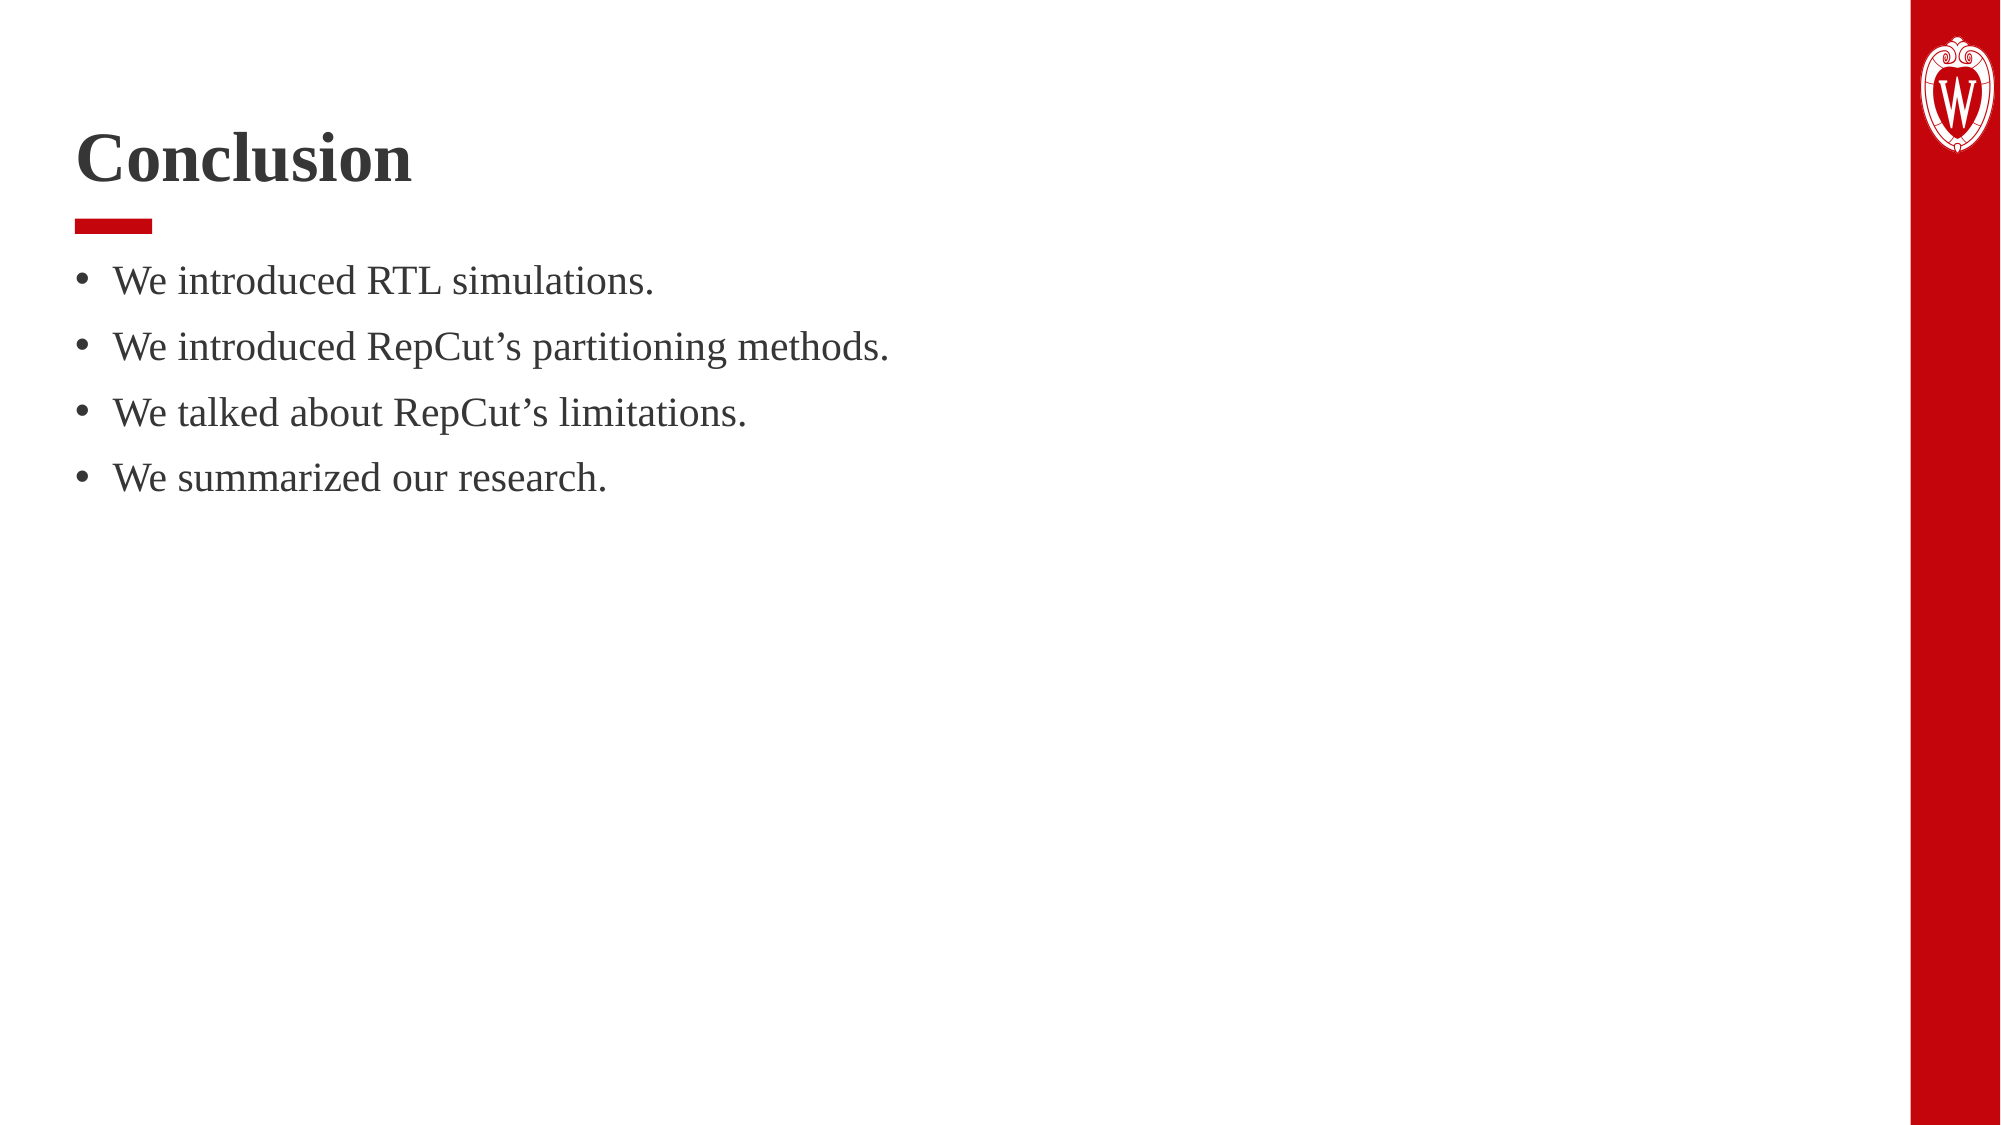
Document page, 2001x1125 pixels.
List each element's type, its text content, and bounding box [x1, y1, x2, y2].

list We introduced RTL simulations. We introduced RepCut’s partitioning methods. We talked about RepCut’s limitations. We summarized our research. [75, 250, 1584, 1099]
picture [1920, 36, 1995, 154]
title Conclusion [75, 111, 1863, 197]
